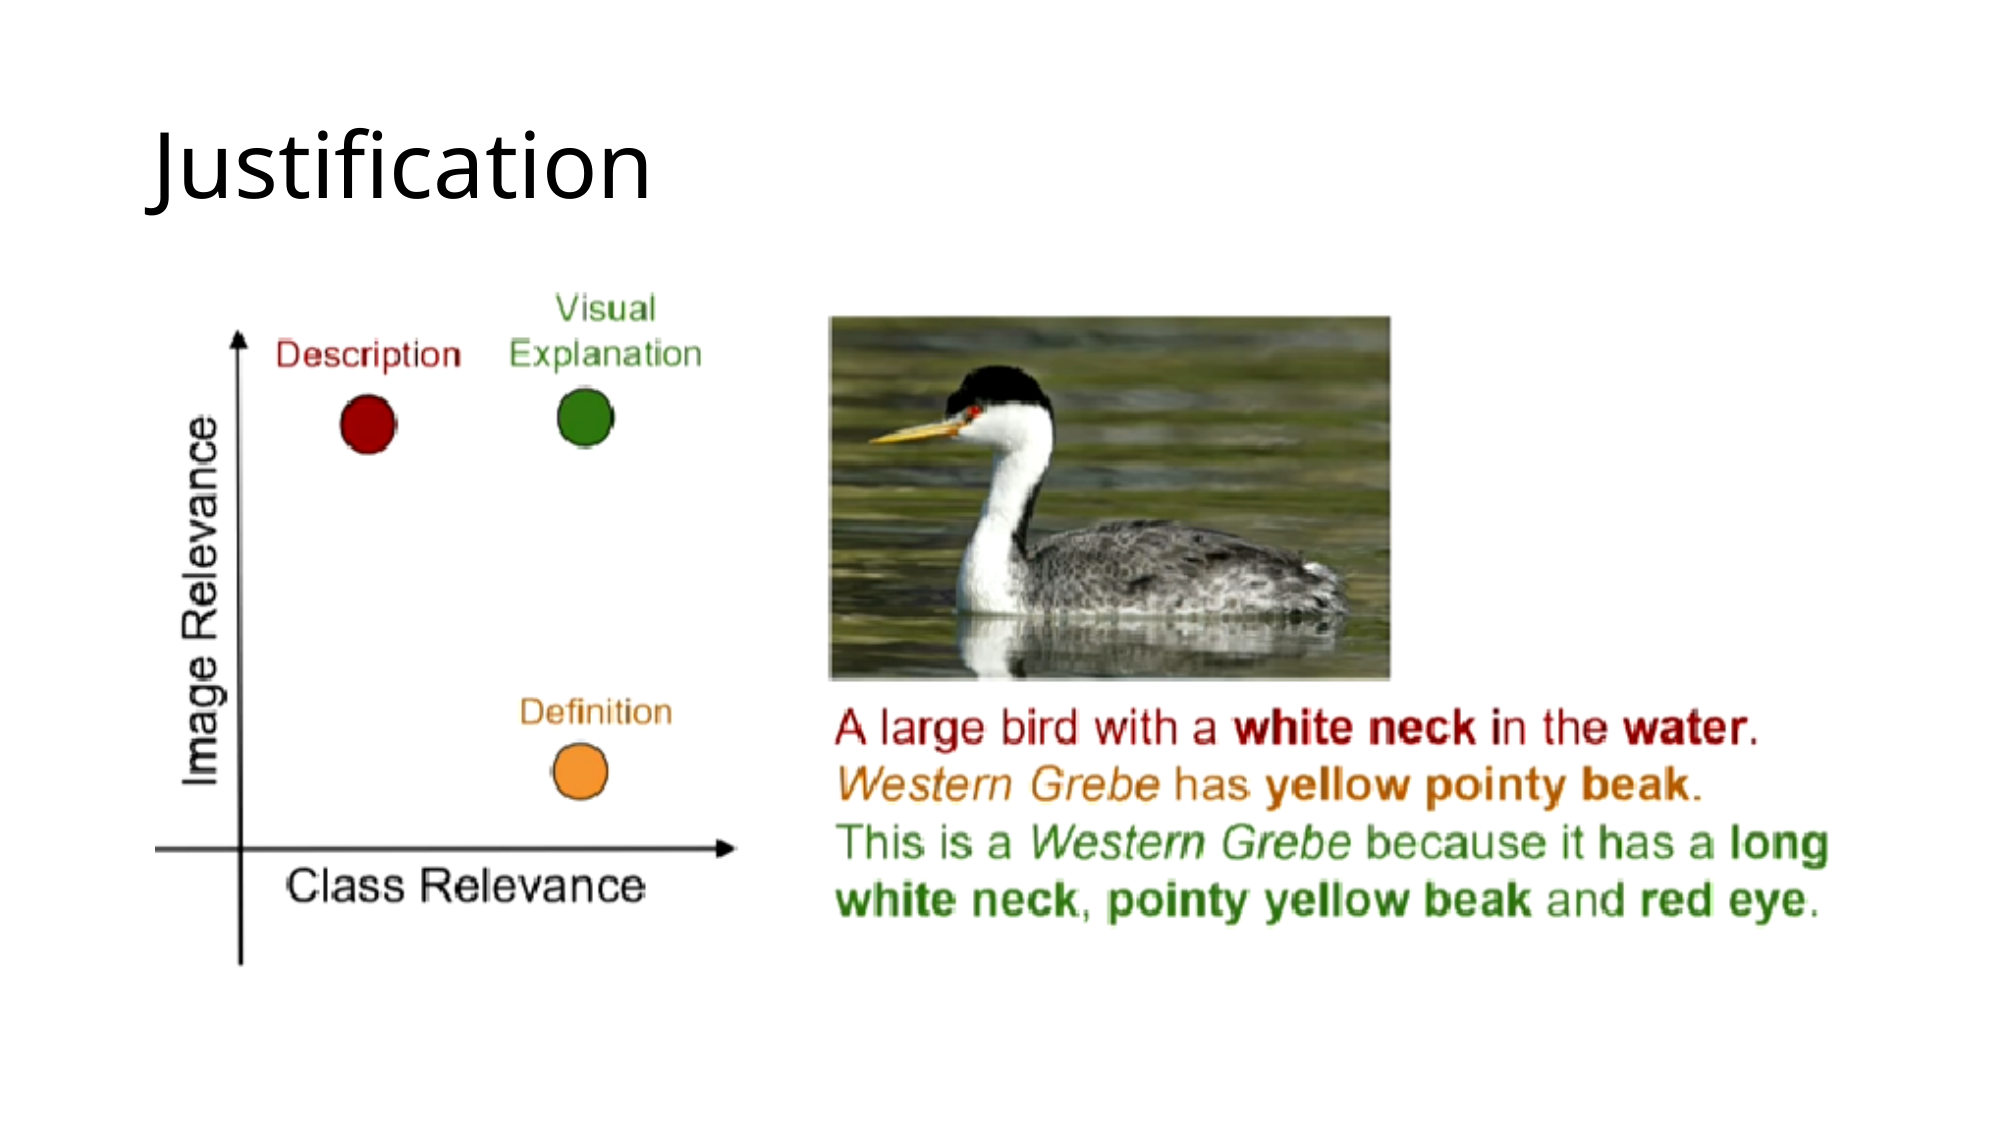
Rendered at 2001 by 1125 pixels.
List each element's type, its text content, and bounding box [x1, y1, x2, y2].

title Justification [137, 59, 1863, 278]
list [155, 277, 1844, 975]
